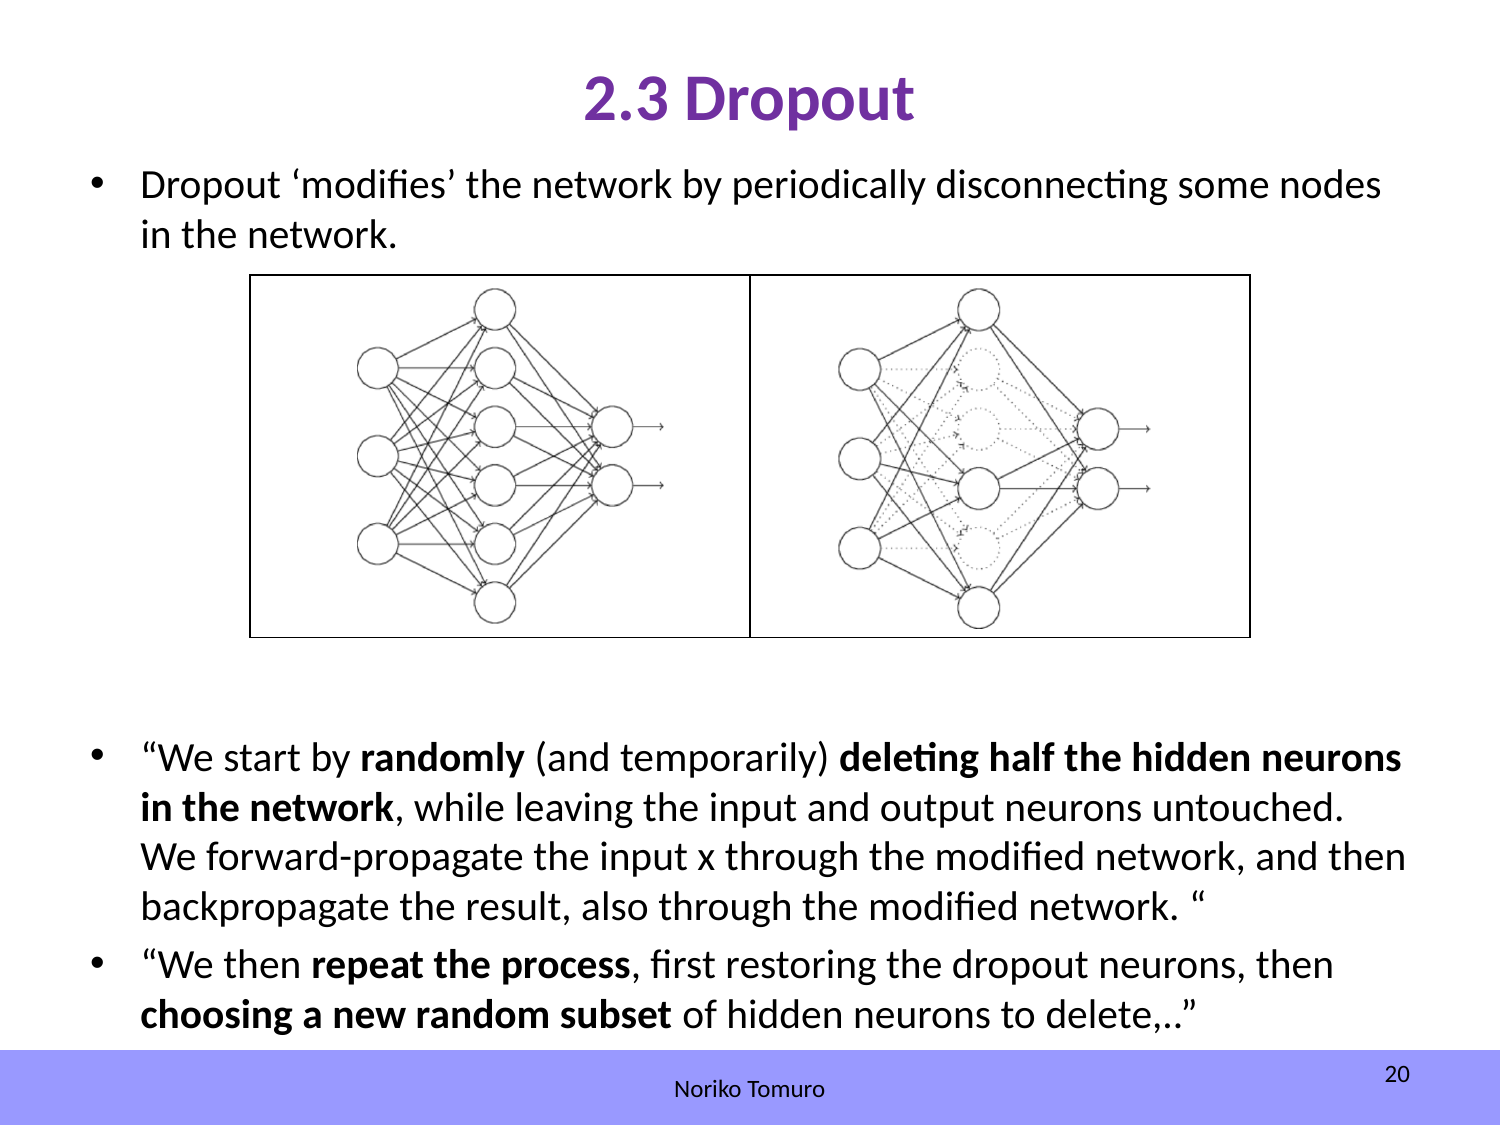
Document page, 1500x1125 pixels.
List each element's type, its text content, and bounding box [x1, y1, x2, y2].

picture [837, 284, 1156, 630]
table_header [751, 276, 1249, 637]
title 2.3 Dropout [75, 0, 1425, 149]
table_header [251, 276, 749, 637]
picture [349, 280, 672, 627]
footer Noriko Tomuro [0, 1050, 1500, 1125]
list Dropout ‘modifies’ the network by periodically disconnecting some nodes in the network. “We start by randomly (and temporarily) deleting half the hidden neurons in the network, while leaving the input and output neurons untouched. We forward-propagate the input x through the modified network, and then backpropagate the result, also through the modified network. “ “We then repeat the process, first restoring the dropout neurons, then choosing a new random subset of hidden neurons to delete,..” [75, 149, 1425, 1063]
slide_number 20 [1074, 1063, 1425, 1103]
